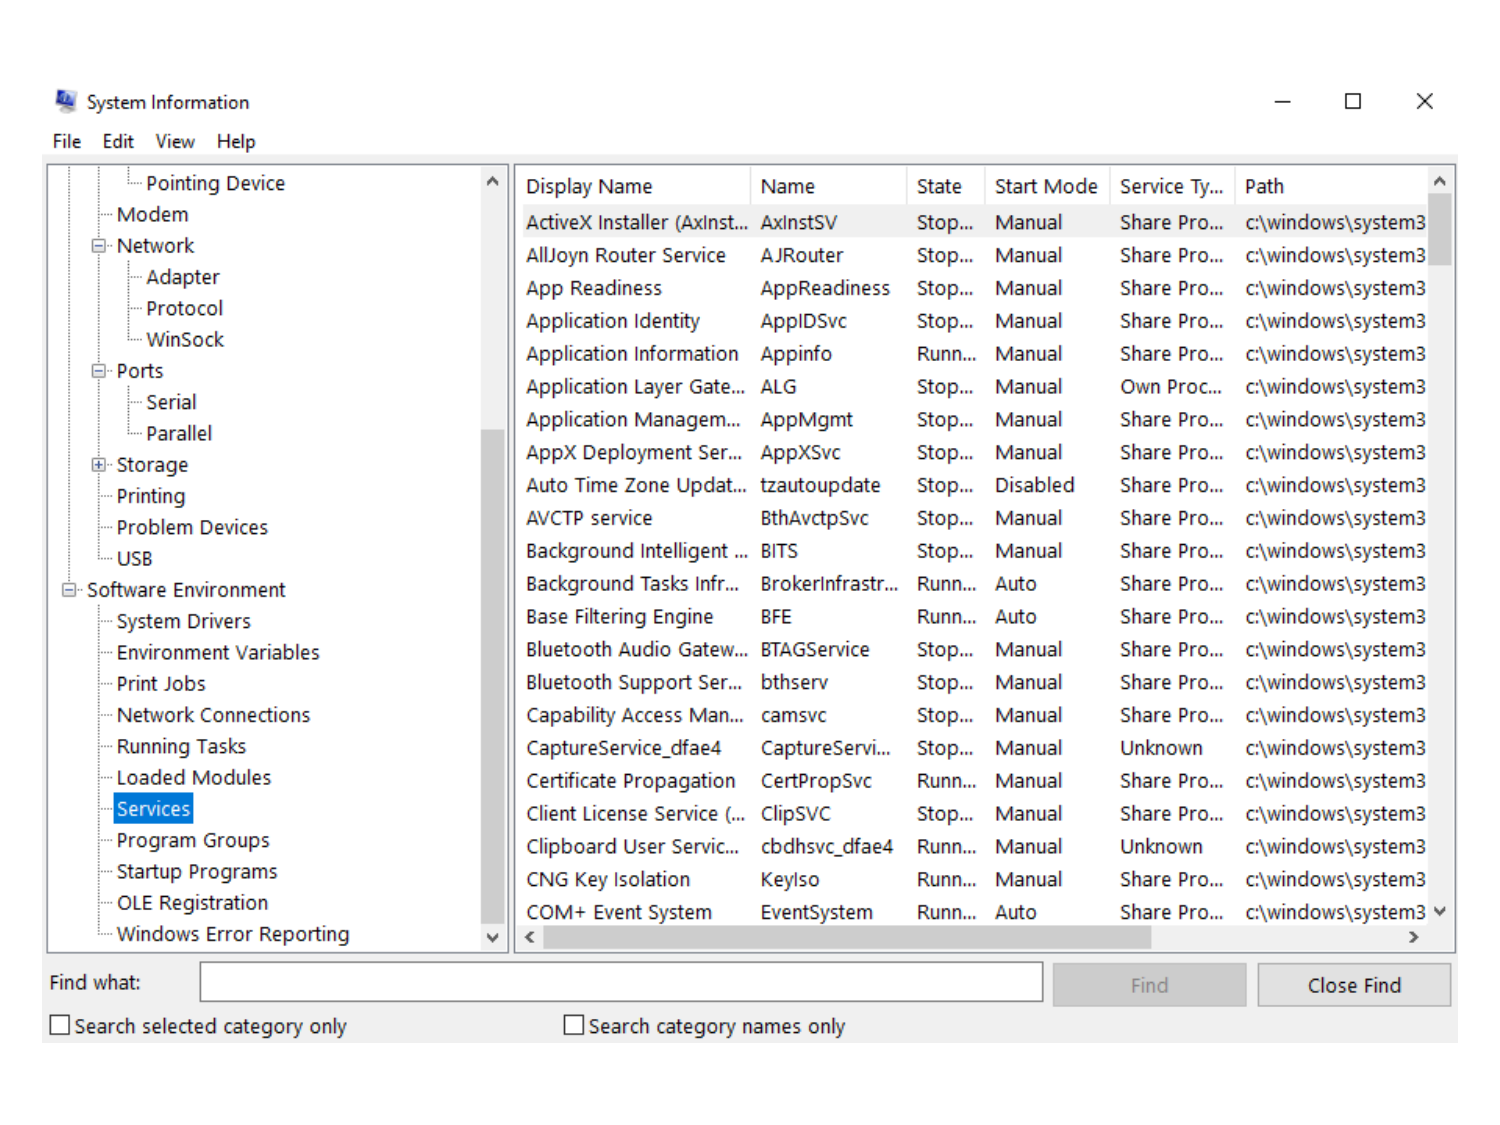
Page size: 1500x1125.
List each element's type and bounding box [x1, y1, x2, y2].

picture [42, 81, 1458, 1043]
